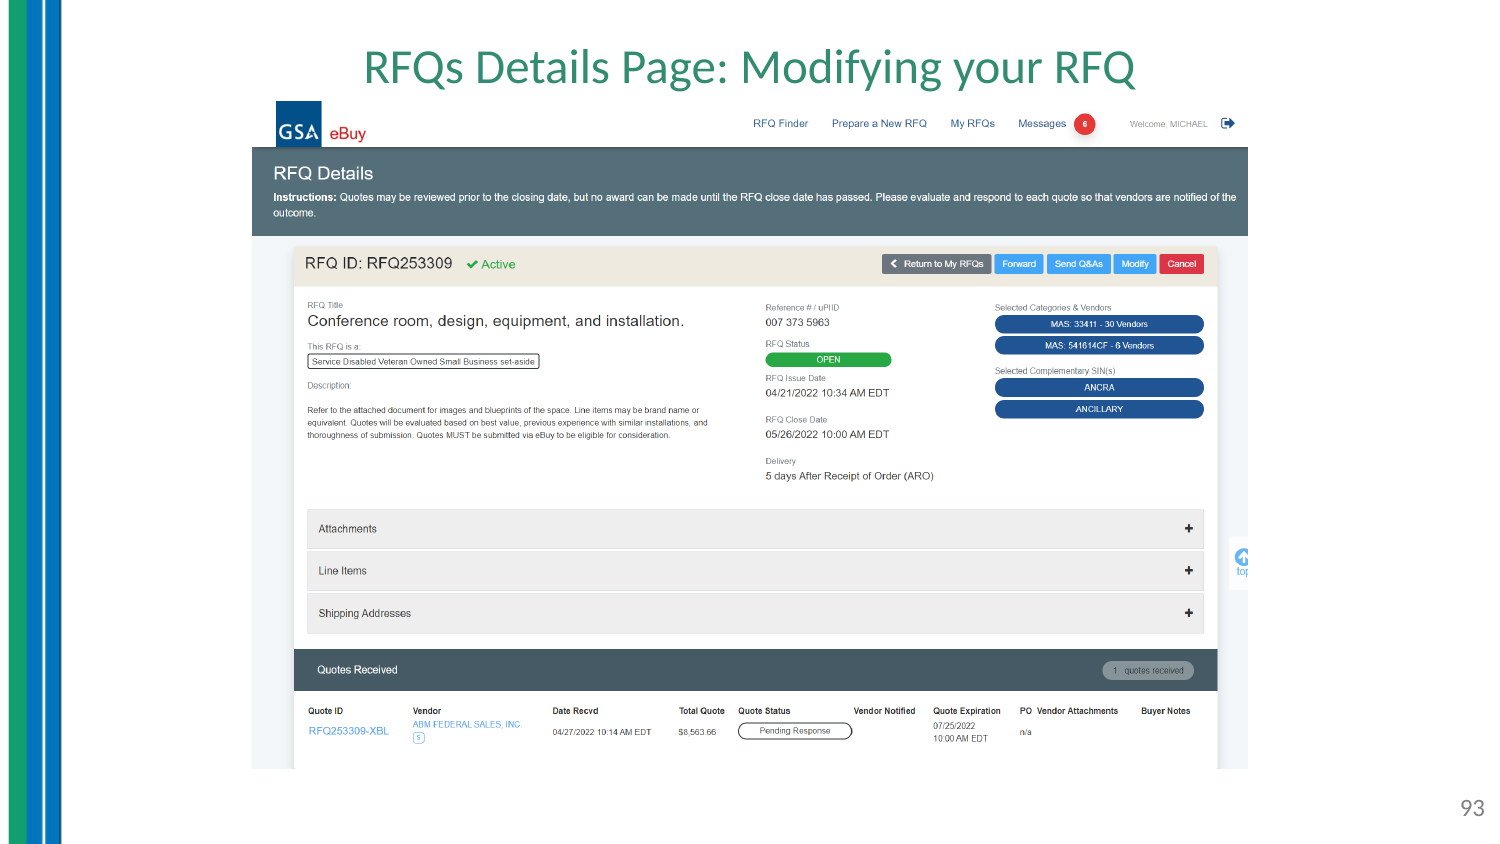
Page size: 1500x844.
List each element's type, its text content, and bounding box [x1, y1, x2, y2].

title RFQs Details Page: Modifying your RFQ [75, 33, 1425, 102]
picture [0, 0, 26, 844]
picture [29, 0, 1500, 844]
